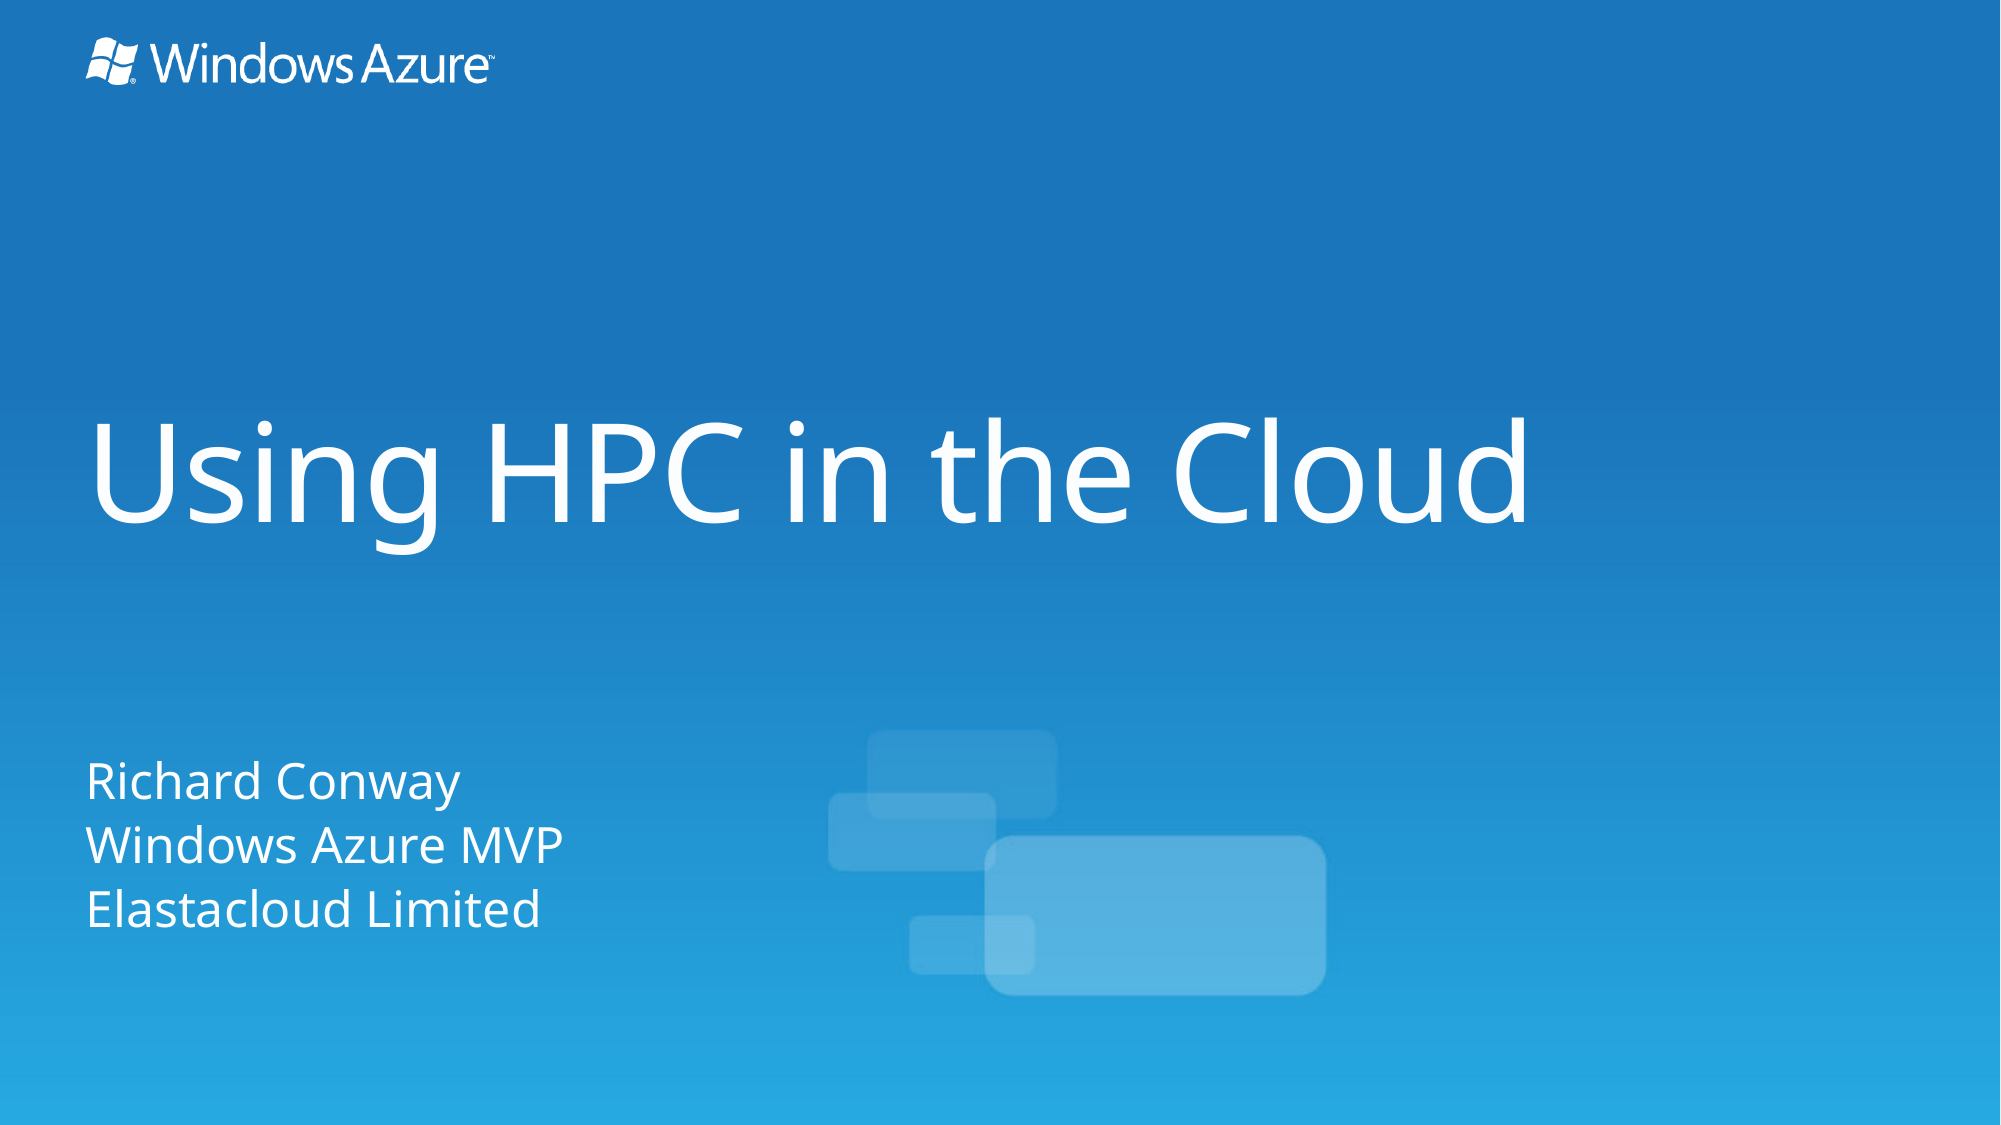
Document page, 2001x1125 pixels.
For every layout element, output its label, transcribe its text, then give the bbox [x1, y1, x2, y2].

title Using HPC in the Cloud [85, 366, 1830, 590]
picture [0, 0, 2001, 1125]
list Richard Conway Windows Azure MVP Elastacloud Limited [85, 756, 981, 945]
